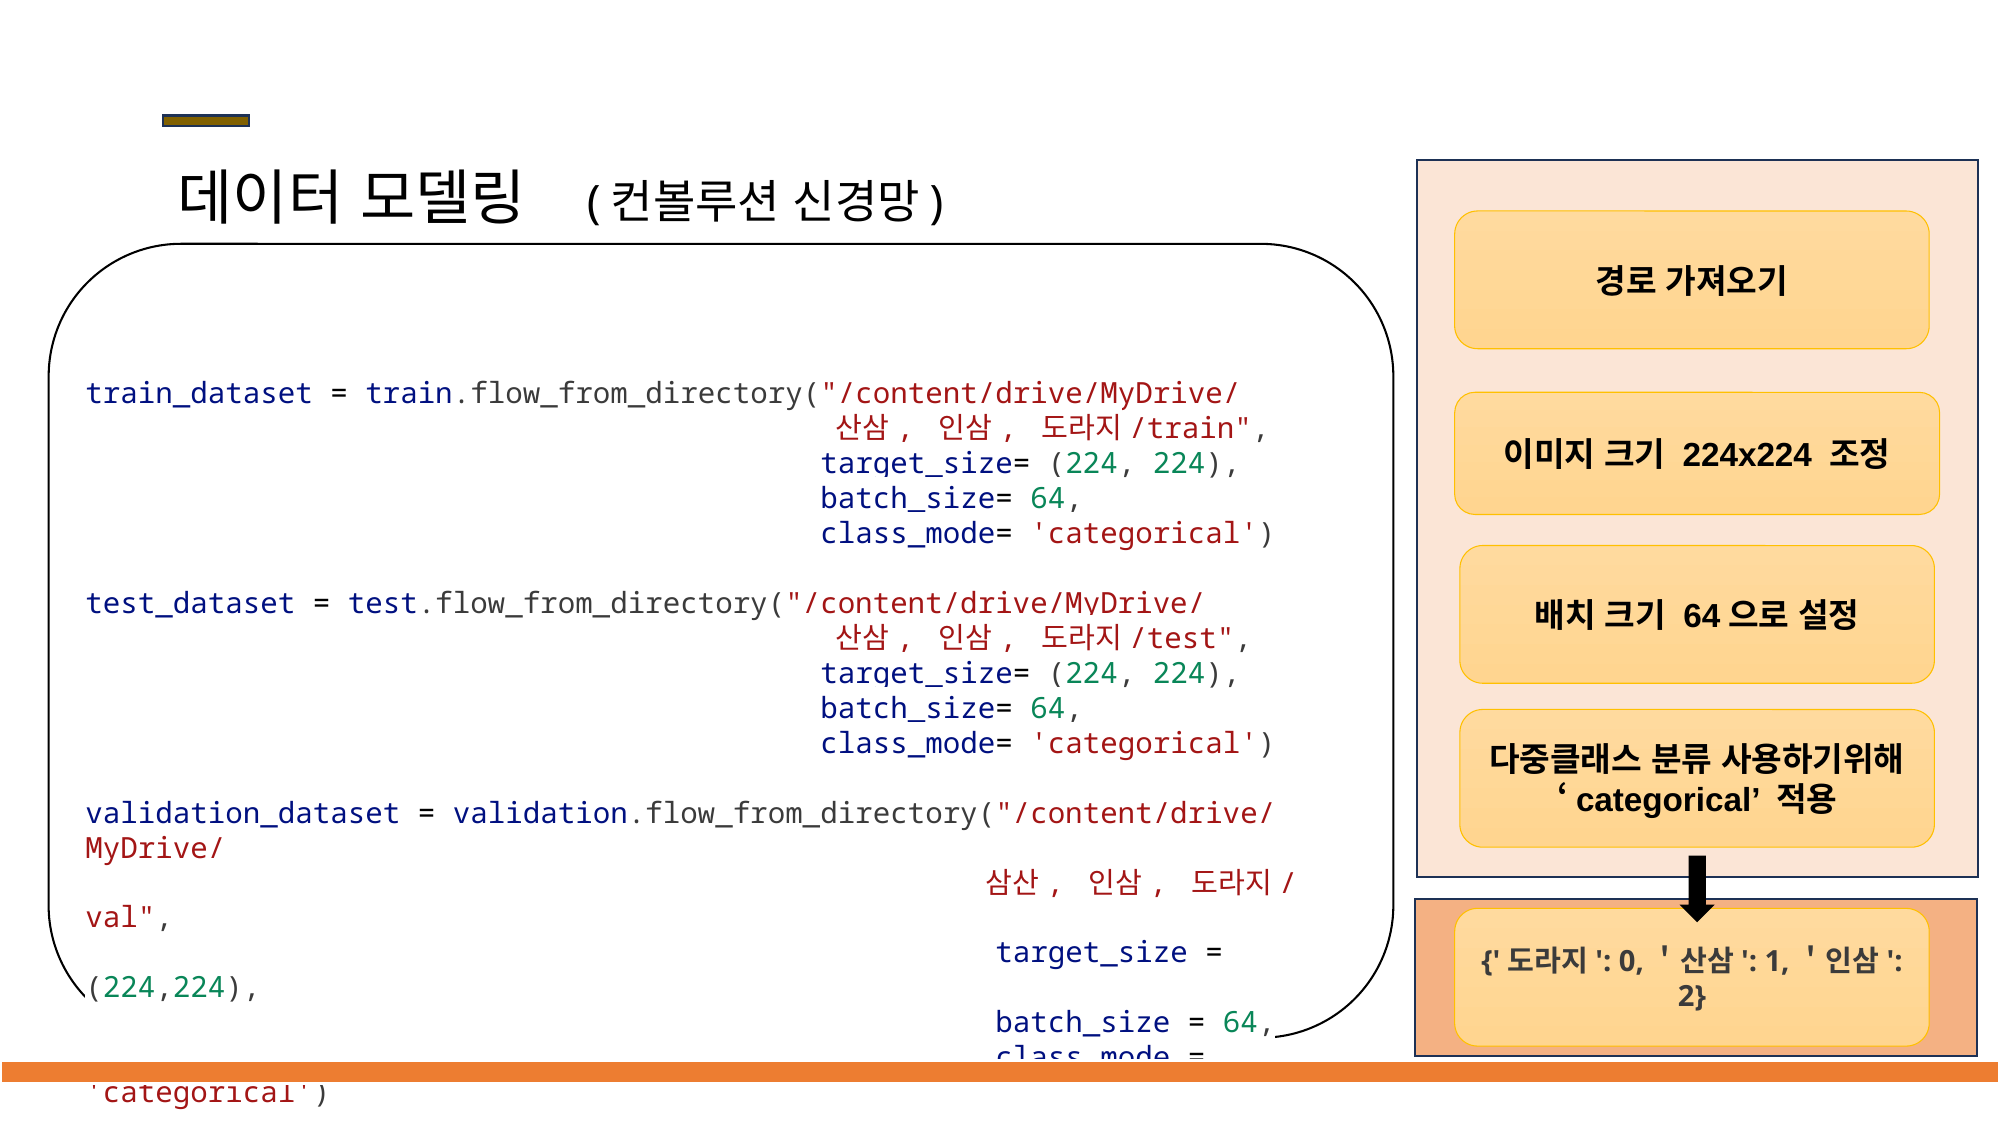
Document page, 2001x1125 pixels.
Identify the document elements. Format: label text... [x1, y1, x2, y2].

title 데이터 모델링 [129, 119, 575, 240]
text_box 배치 크기 64으로 설정 [1459, 544, 1935, 684]
text_box 이미지 크기 224x224 조정 [1454, 391, 1941, 516]
text_box [162, 114, 250, 127]
text_box [1414, 898, 1978, 1057]
text_box [1679, 855, 1715, 923]
text_box [1416, 159, 1979, 878]
text_box {'도라지': 0,＇산삼': 1,＇인삼': 2} [1454, 907, 1930, 1047]
text_box train_dataset = train.flow_from_directory("/content/drive/MyDrive/ 산삼, 인삼, 도라지/train", target_size= (224, 224), batch_size= 64, class_mode= 'categorical') test_dataset = test.flow_from_directory("/content/drive/MyDrive/ 산삼, 인삼, 도라지/test", target_size= (224, 224), batch_size= 64, class_mode= 'categorical') validation_dataset = validation.flow_from_directory("/content/drive/MyDrive/ 삼산, 인삼, 도라지/val", target_size = (224,224), batch_size = 64, class_mode = 'categorical') [70, 367, 1383, 1059]
text_box [47, 242, 1395, 980]
text_box (컨볼루션 신경망) [567, 160, 963, 237]
text_box train_dataset = train.flow_from_directory("/content/drive/MyDrive/ 산삼, 인삼, 도라지/train", target_size= (224, 224), batch_size= 64, class_mode= 'categorical') test_dataset = test.flow_from_directory("/content/drive/MyDrive/ 산삼, 인삼, 도라지/test", target_size= (224, 224), batch_size= 64, class_mode= 'categorical') validation_dataset = validation.flow_from_directory("/content/drive/MyDrive/ 삼산, 인삼, 도라지/val", target_size = (224,224), batch_size = 64, class_mode = 'categorical') [70, 1085, 1383, 1116]
text_box 다중클래스 분류 사용하기위해 ‘categorical’ 적용 [1459, 708, 1935, 848]
text_box 경로 가져오기 [1454, 210, 1930, 350]
text_box [0, 1059, 2000, 1085]
